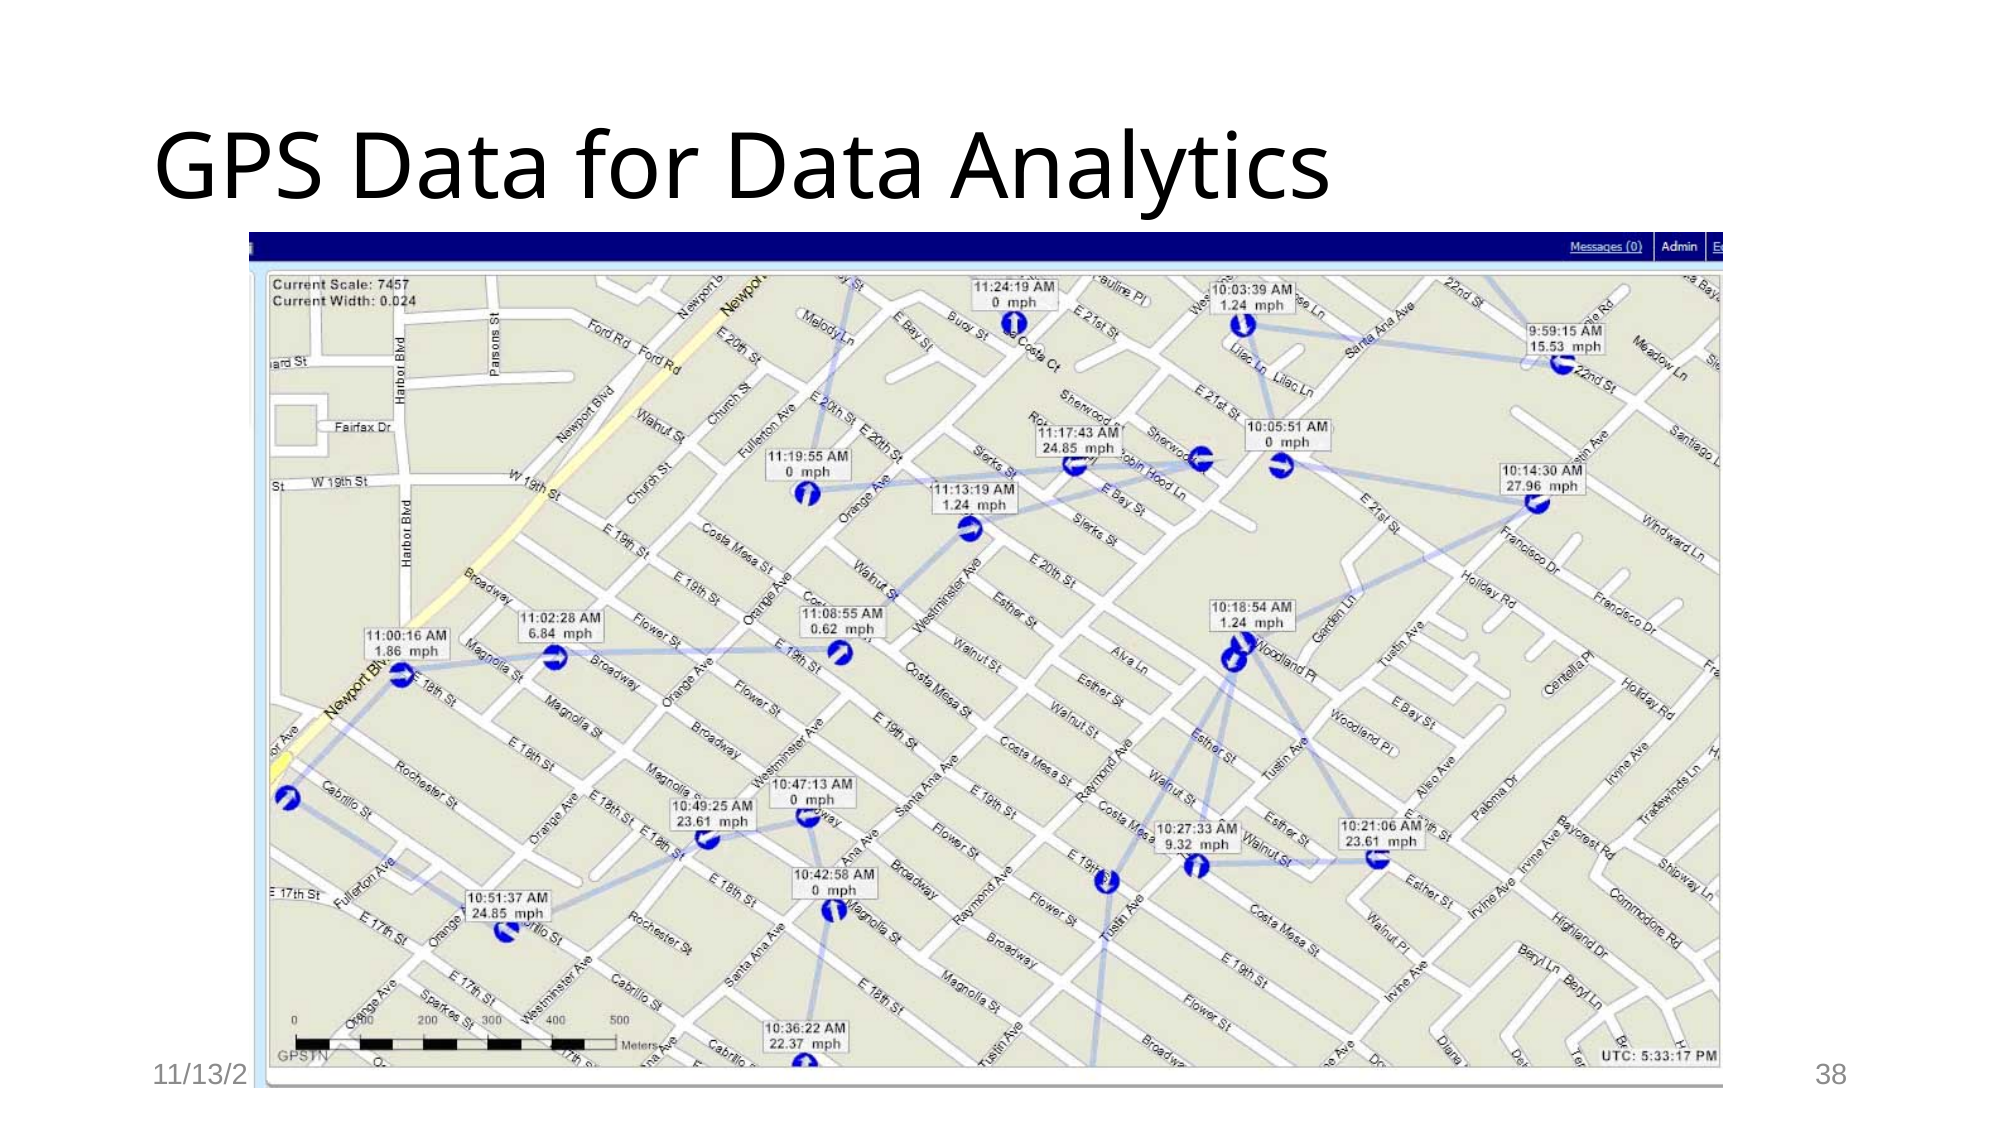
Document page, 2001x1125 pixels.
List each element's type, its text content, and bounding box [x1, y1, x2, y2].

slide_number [137, 1042, 588, 1103]
picture [249, 232, 1723, 1088]
title GPS Data for Data Analytics [137, 59, 1863, 278]
slide_number 38 [1412, 1042, 1863, 1103]
